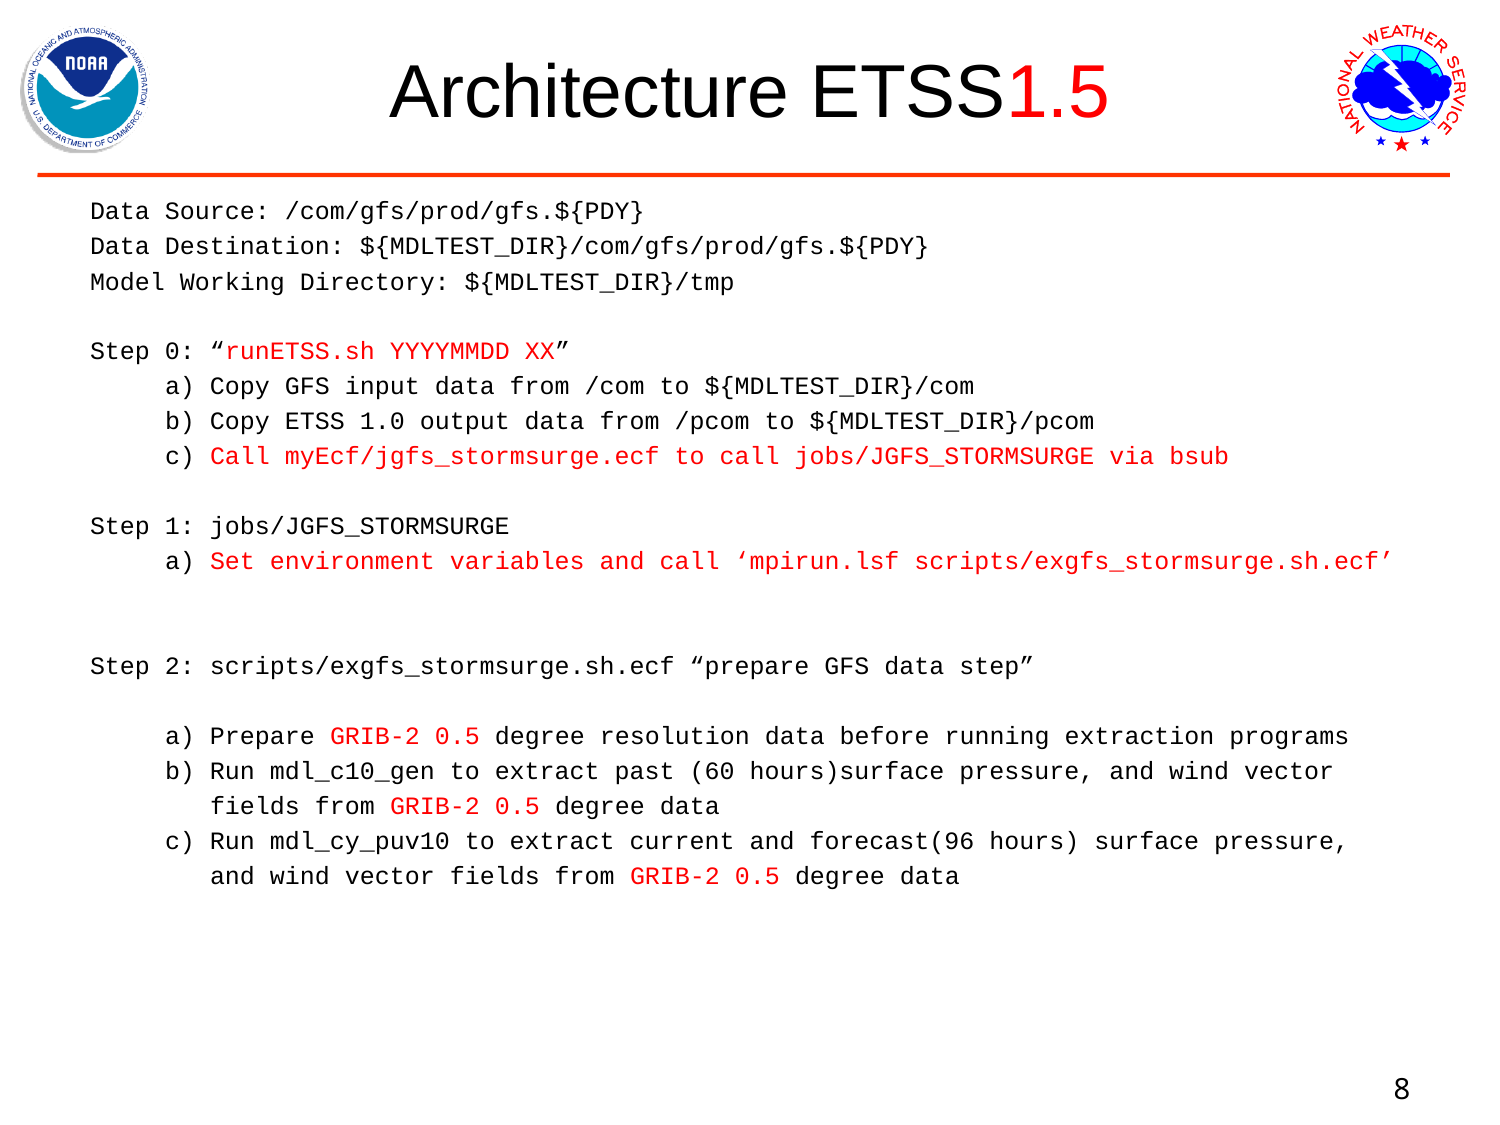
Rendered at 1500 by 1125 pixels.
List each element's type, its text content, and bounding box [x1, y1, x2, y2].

picture [24, 24, 75, 150]
title Architecture ETSS1.5 [75, 12, 1425, 163]
list Data Source: /com/gfs/prod/gfs.${PDY} Data Destination: ${MDLTEST_DIR}/com/gfs/prod/gfs.${PDY} Model Working Directory: ${MDLTEST_DIR}/tmp Step 0: “runETSS.sh YYYYMMDD XX” a) Copy GFS input data from /com to ${MDLTEST_DIR}/com b) Copy ETSS 1.0 output data from /pcom to ${MDLTEST_DIR}/pcom c) Call myEcf/jgfs_stormsurge.ecf to call jobs/JGFS_STORMSURGE via bsub Step 1: jobs/JGFS_STORMSURGE a) Set environment variables and call ‘mpirun.lsf scripts/exgfs_stormsurge.sh.ecf’ Step 2: scripts/exgfs_stormsurge.sh.ecf “prepare GFS data step” a) Prepare GRIB-2 0.5 degree resolution data before running extraction programs b) Run mdl_c10_gen to extract past (60 hours)surface pressure, and wind vector fields from GRIB-2 0.5 degree data c) Run mdl_cy_puv10 to extract current and forecast(96 hours) surface pressure, and wind vector fields from GRIB-2 0.5 degree data [75, 187, 1425, 1063]
